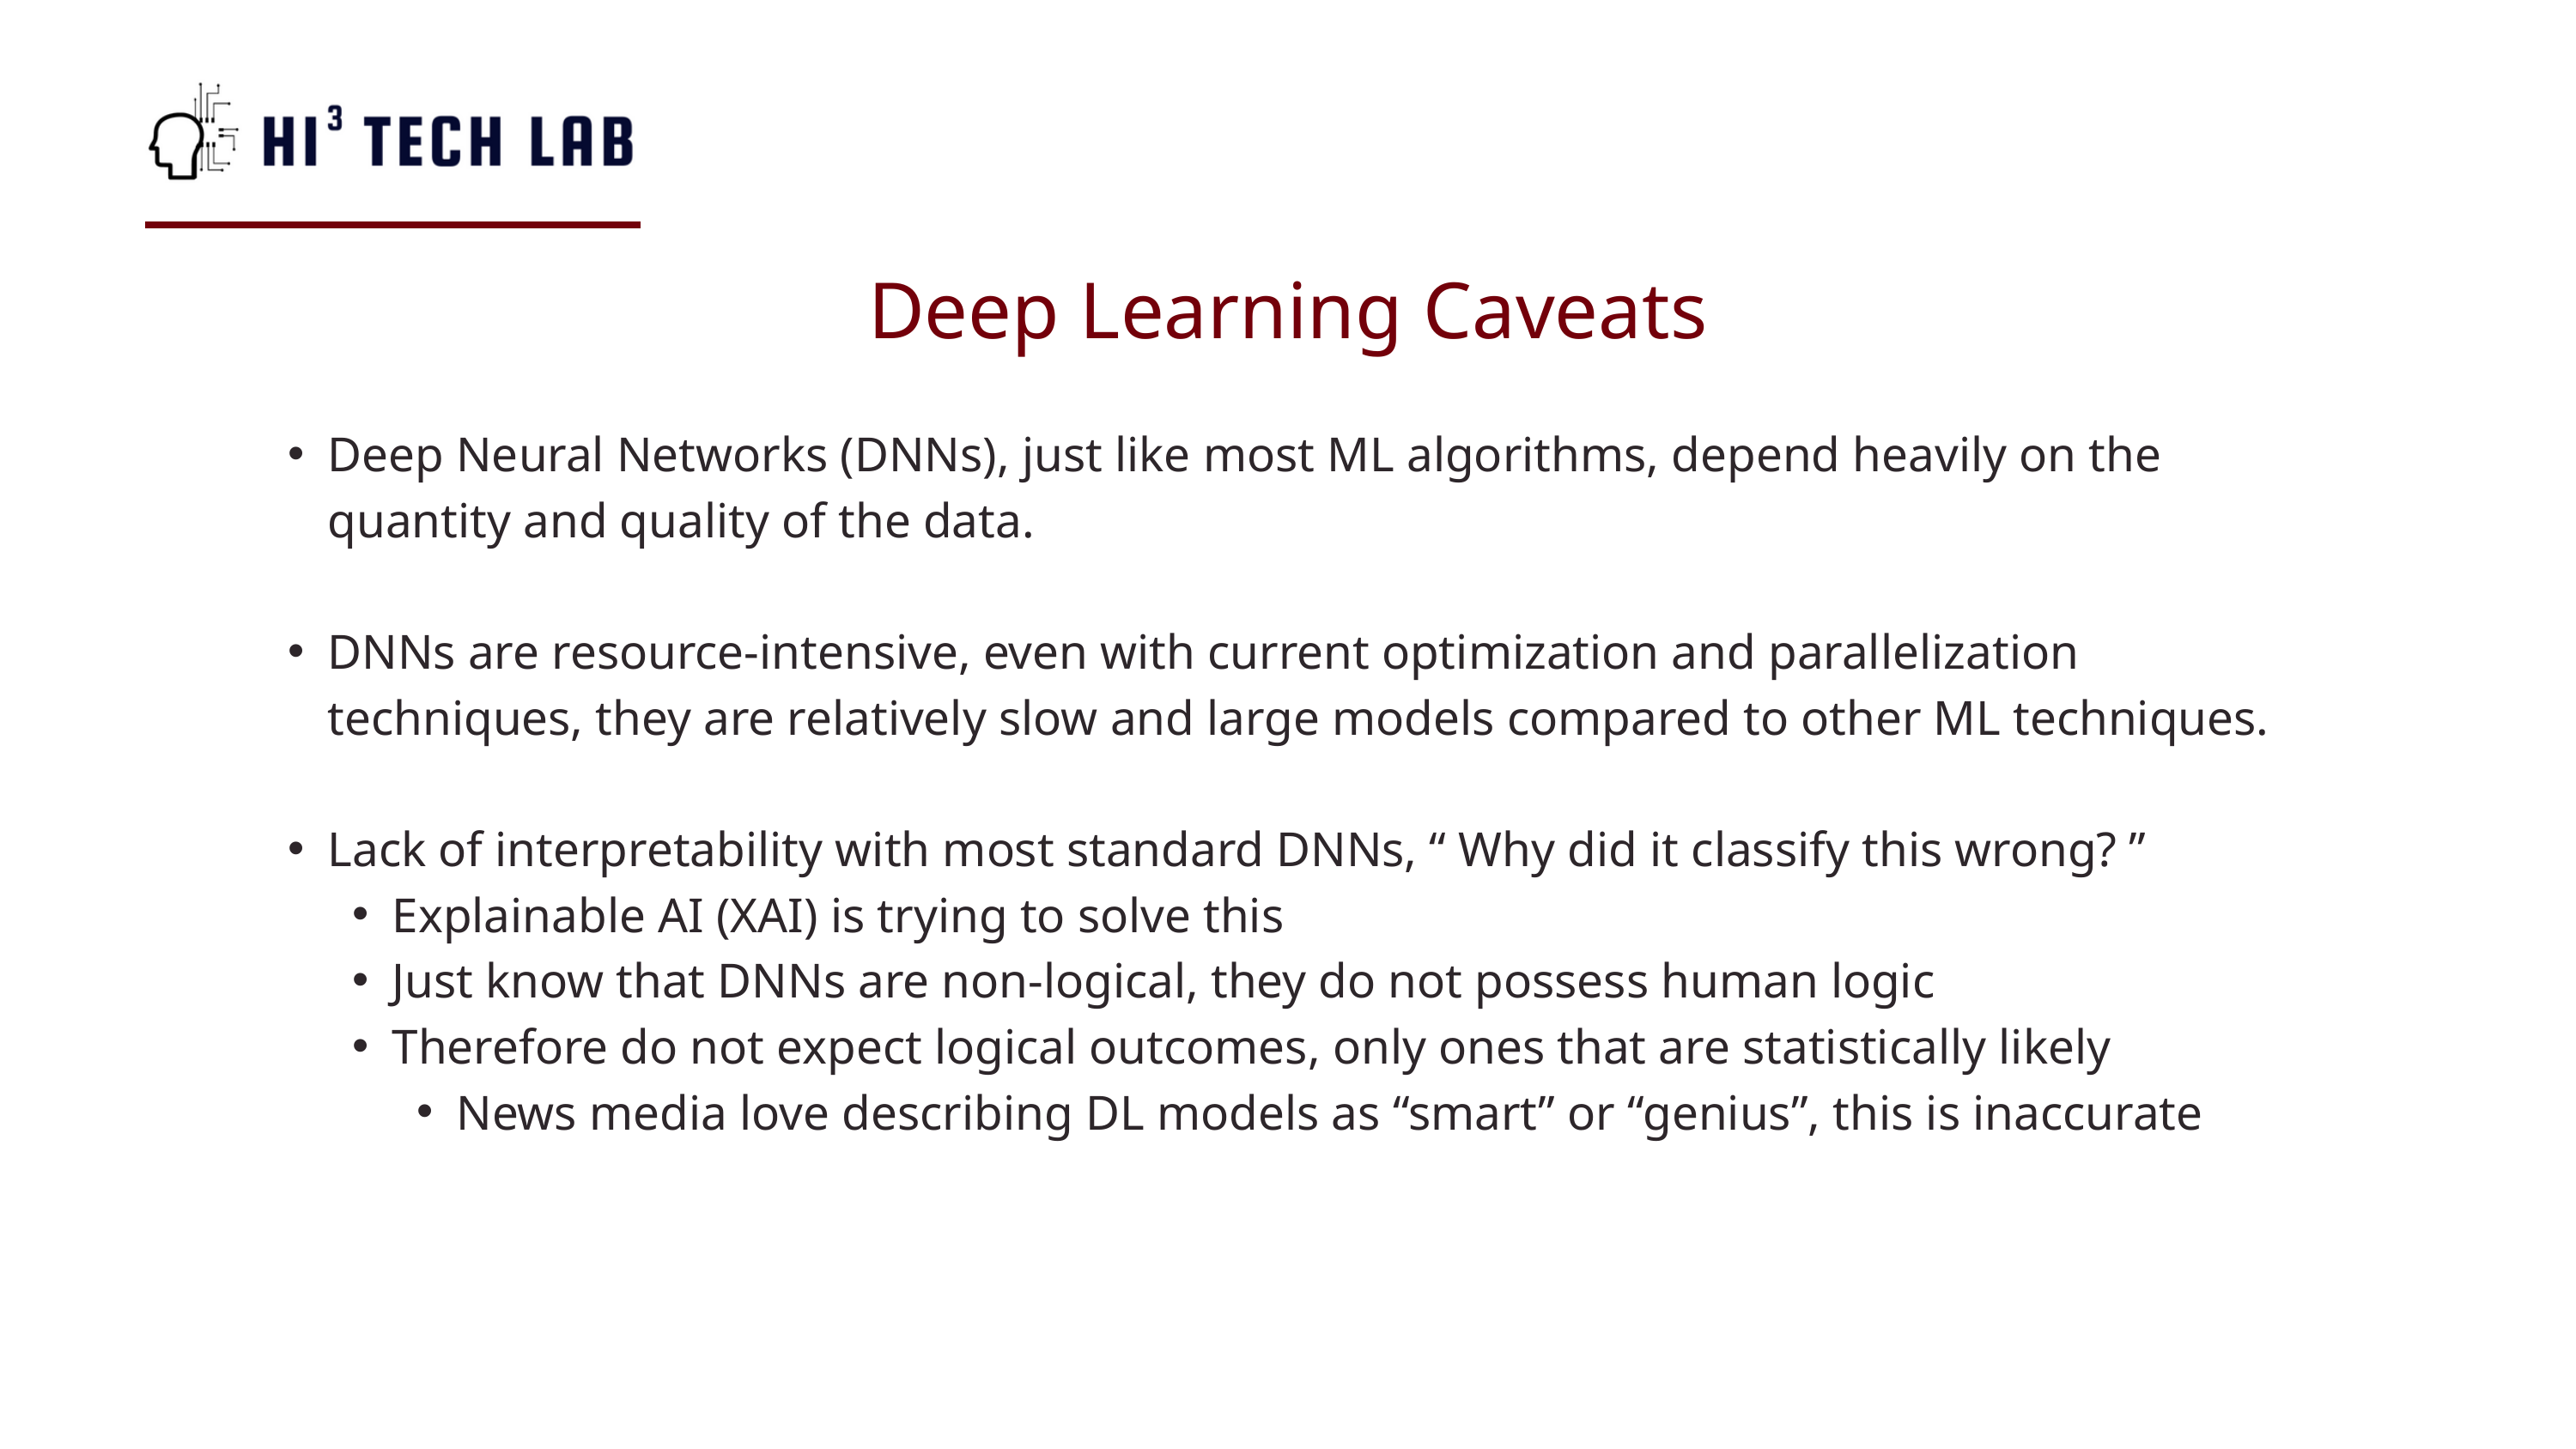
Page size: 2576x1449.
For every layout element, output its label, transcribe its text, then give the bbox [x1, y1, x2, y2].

text_box Deep Neural Networks (DNNs), just like most ML algorithms, depend heavily on the quantity and quality of the data. DNNs are resource-intensive, even with current optimization and parallelization techniques, they are relatively slow and large models compared to other ML techniques. Lack of interpretability with most standard DNNs, “ Why did it classify this wrong? ” Explainable AI (XAI) is trying to solve this Just know that DNNs are non-logical, they do not possess human logic Therefore do not expect logical outcomes, only ones that are statistically likely News media love describing DL models as “smart” or “genius”, this is inaccurate [247, 415, 2329, 1139]
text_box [144, 221, 641, 229]
picture [132, 73, 641, 194]
text_box Deep Learning Caveats [410, 281, 2166, 355]
